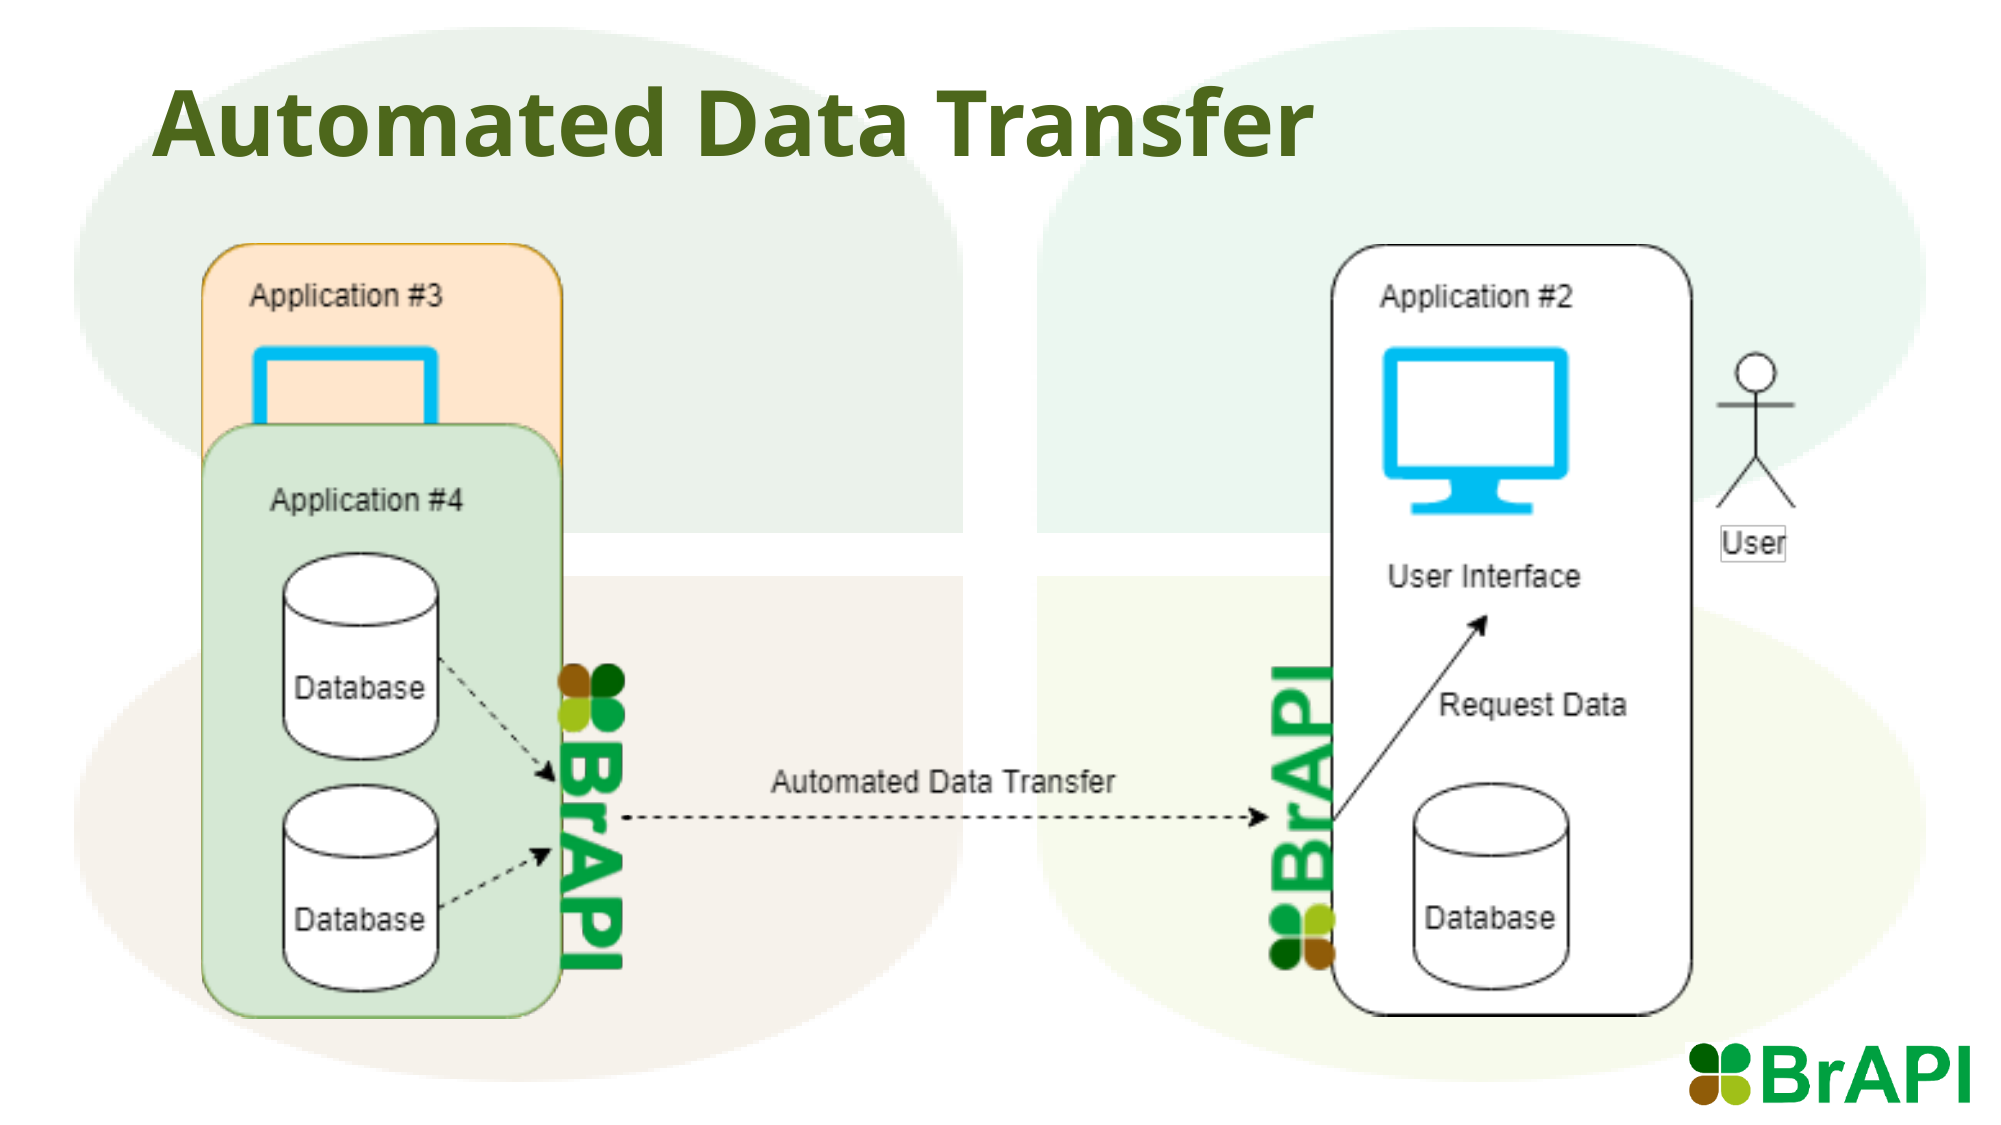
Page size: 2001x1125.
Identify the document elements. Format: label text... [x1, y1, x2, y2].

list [635, 244, 1799, 1017]
picture [201, 243, 635, 1019]
picture [1685, 1042, 1974, 1106]
title Automated Data Transfer [137, 59, 1863, 195]
